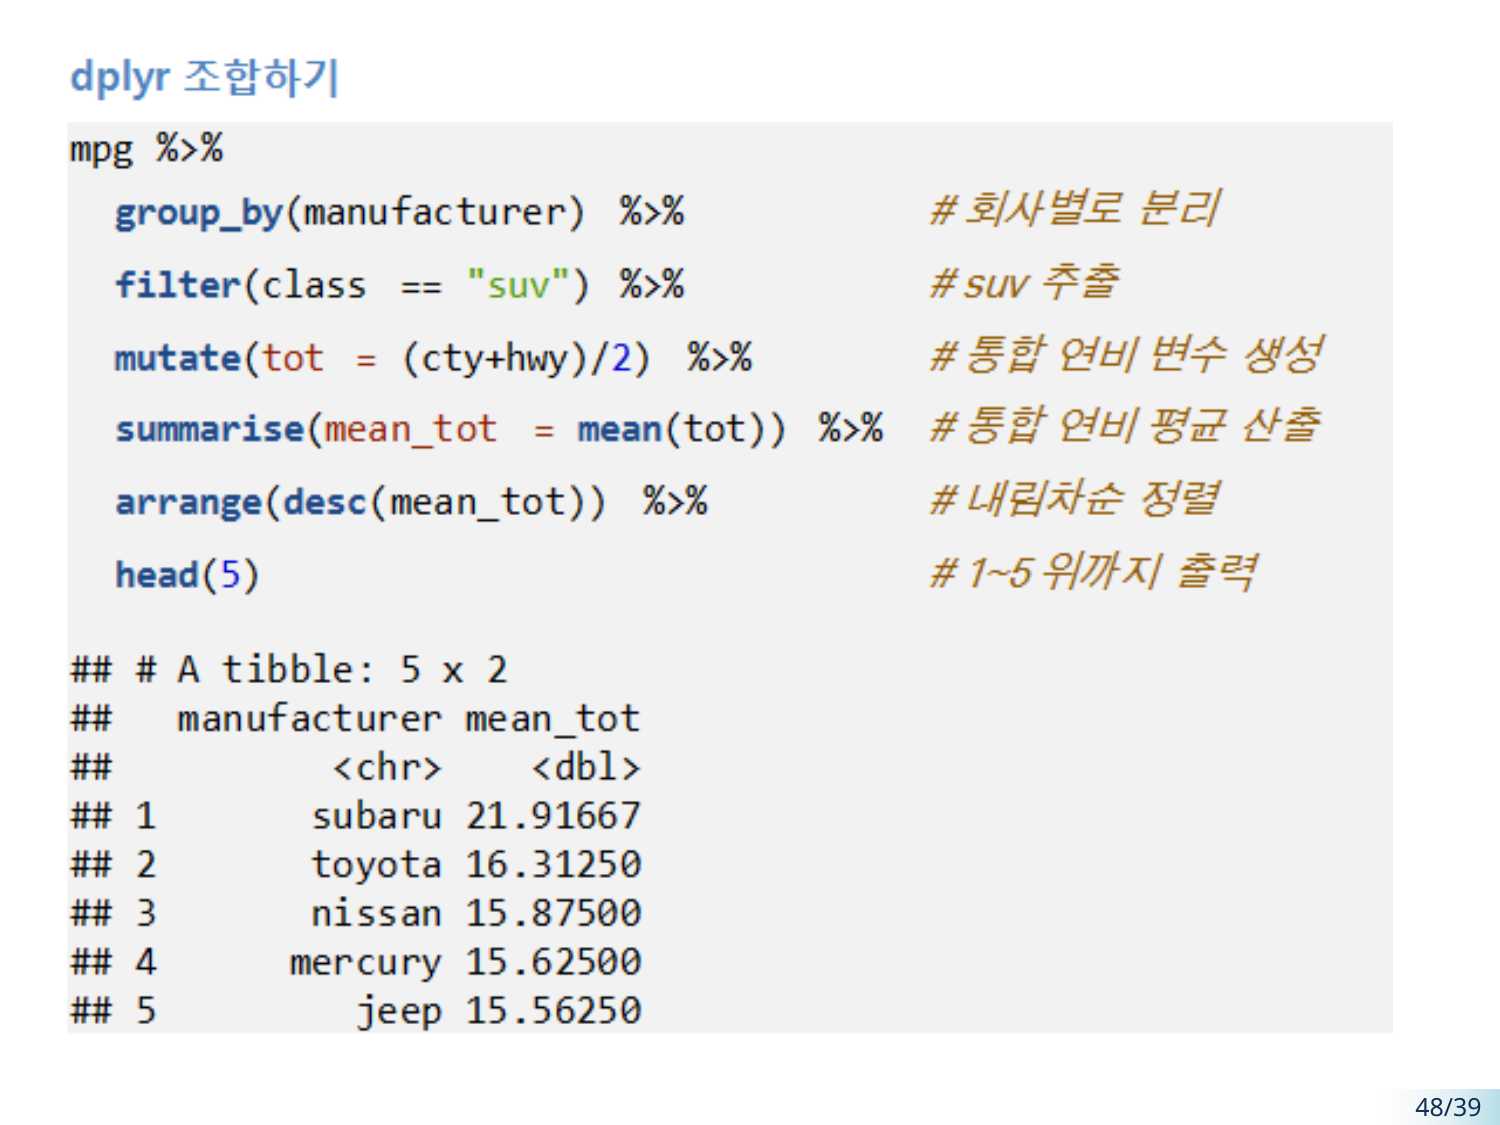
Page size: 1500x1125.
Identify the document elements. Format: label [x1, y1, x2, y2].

picture [33, 23, 1393, 1080]
